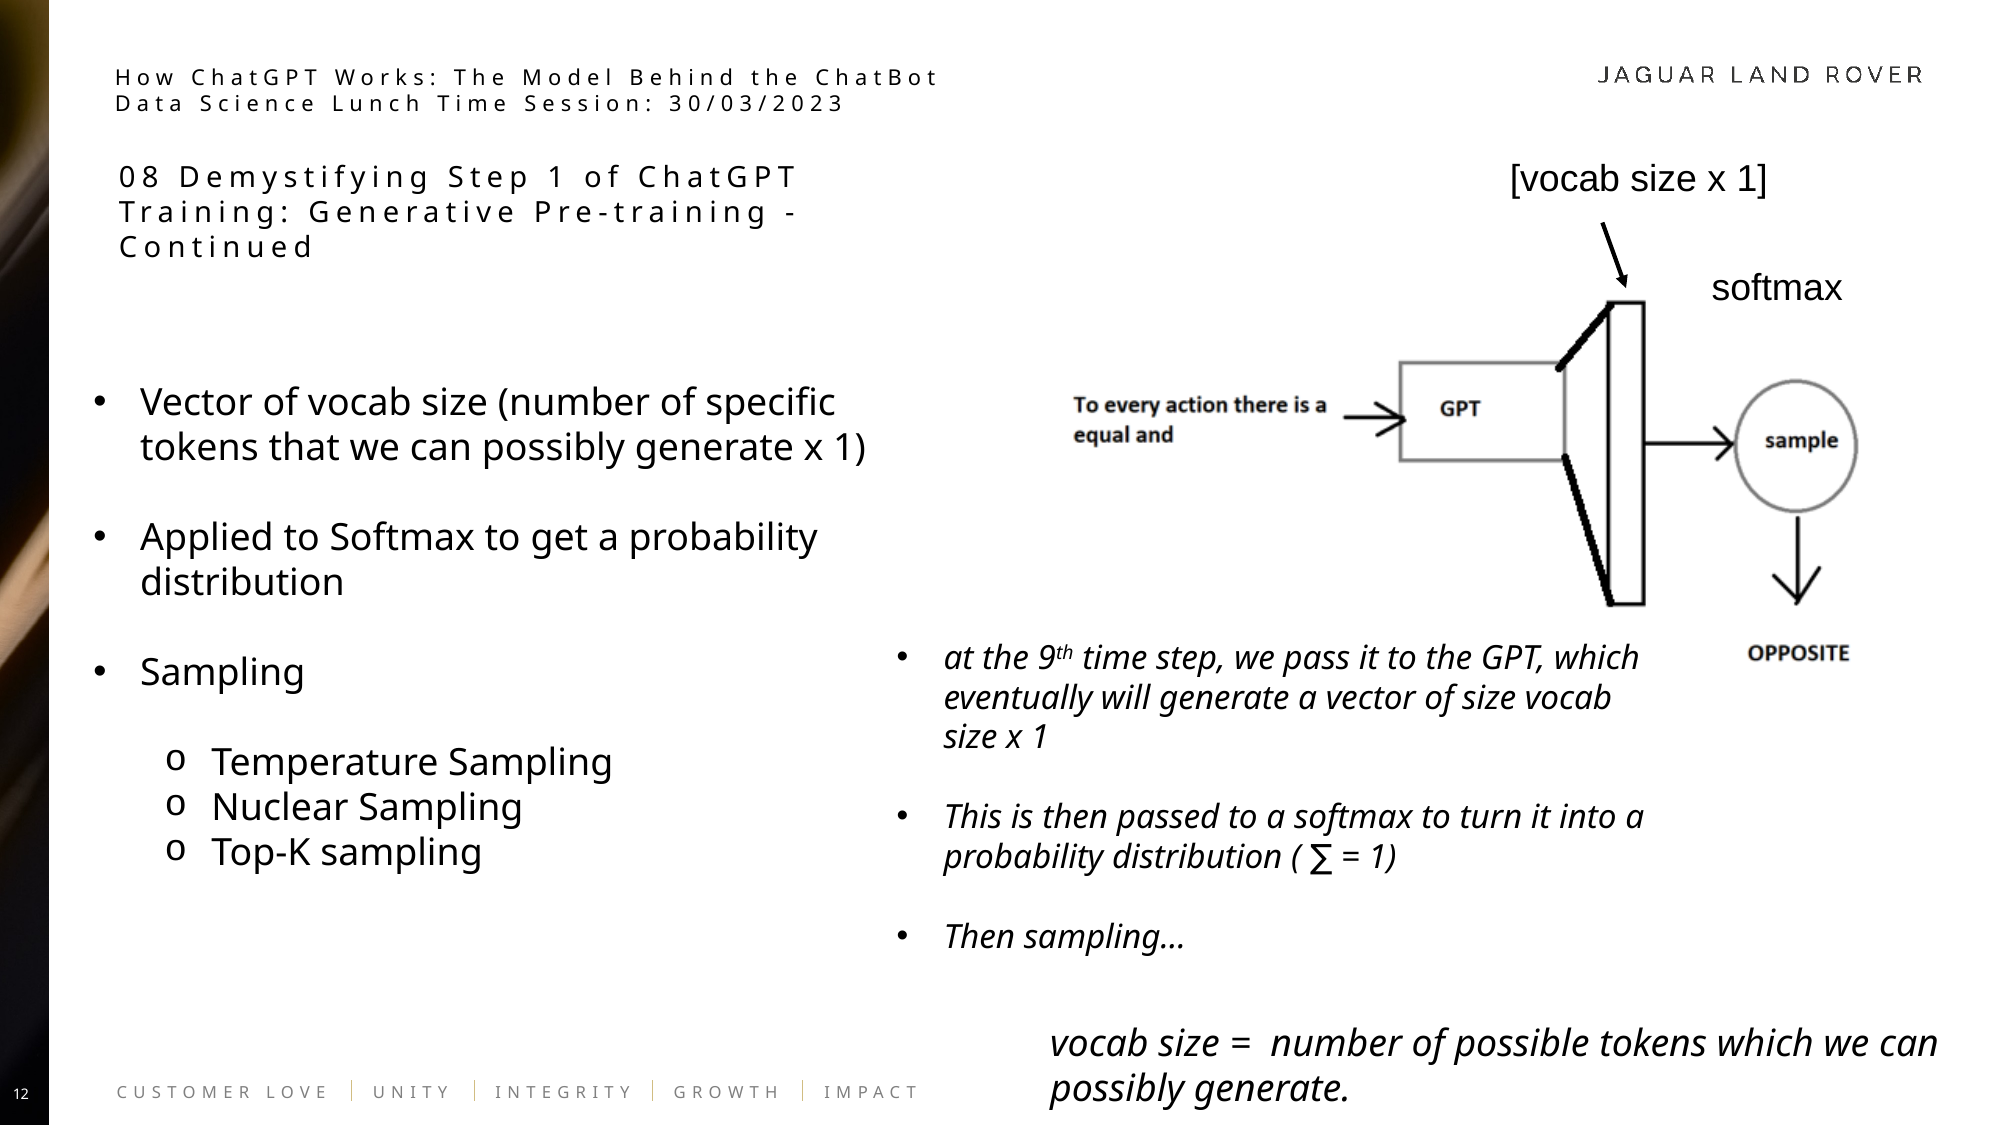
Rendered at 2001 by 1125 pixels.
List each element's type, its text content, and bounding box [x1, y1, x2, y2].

text_box [vocab size x 1] [1495, 146, 1941, 206]
picture [1594, 61, 1927, 88]
picture [1051, 255, 1944, 720]
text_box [1602, 222, 1627, 289]
text_box vocab size = number of possible tokens which we can possibly generate. [1035, 1011, 1981, 1117]
list 08 Demystifying Step 1 of ChatGPT Training: Generative Pre-training - Continued [104, 151, 1000, 202]
text_box Vector of vocab size (number of specific tokens that we can possibly generate x 1) Applied to Softmax to get a probability distribution Sampling Temperature Sampling Nuclear Sampling Top-K sampling [78, 371, 906, 881]
list How ChatGPT Works: The Model Behind the ChatBot Data Science Lunch Time Session: 30/03/2023 [99, 55, 1313, 94]
picture [0, 0, 49, 1125]
text_box at the 9th time step, we pass it to the GPT, which eventually will generate a vector of size vocab size x 1 This is then passed to a softmax to turn it into a probability distribution ( ∑ = 1) Then sampling... [881, 628, 1674, 963]
